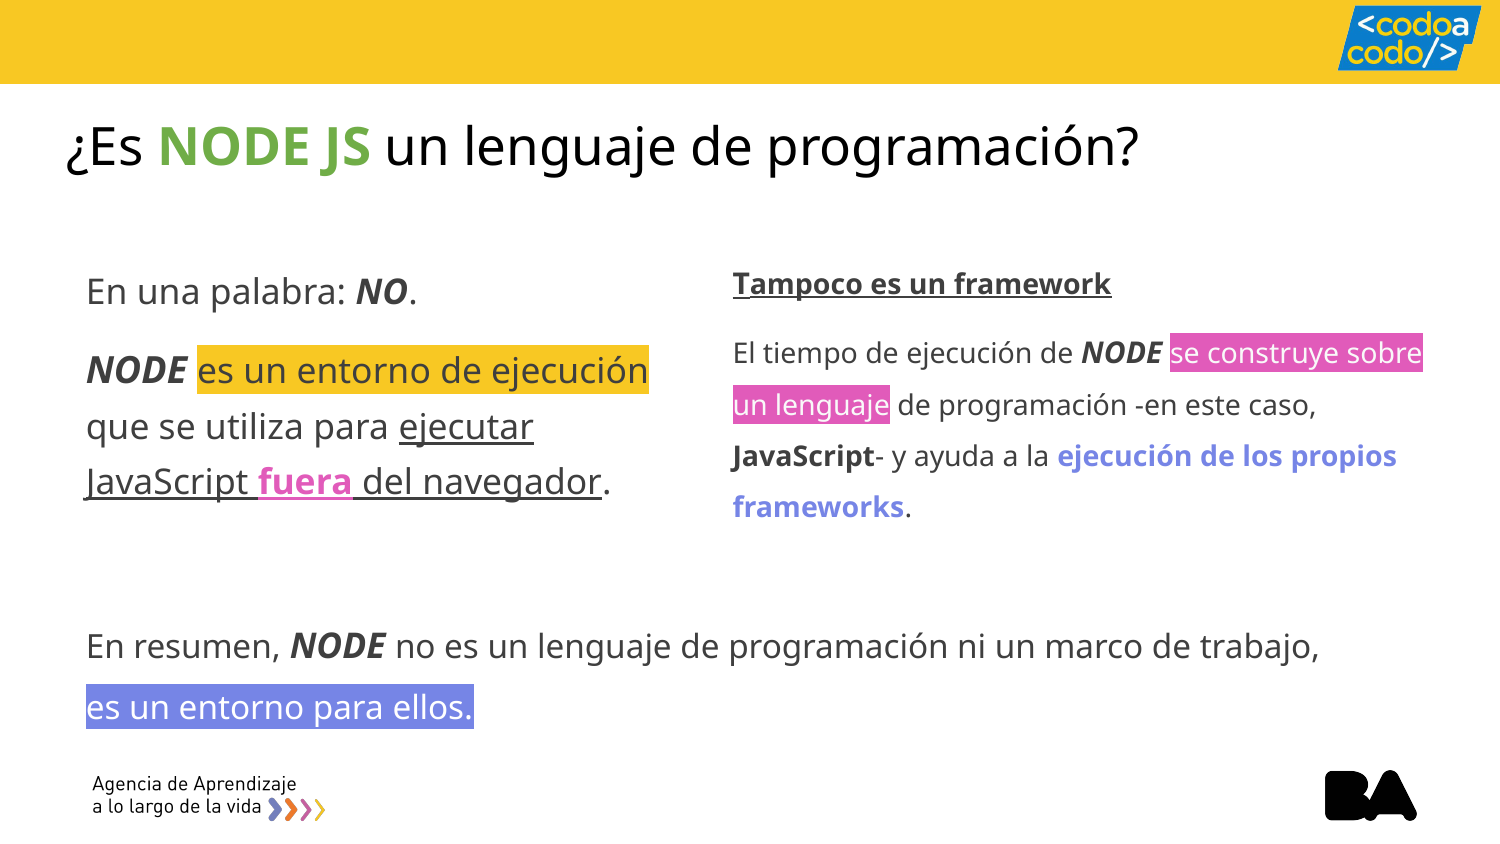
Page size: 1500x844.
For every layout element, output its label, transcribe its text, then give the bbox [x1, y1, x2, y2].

text_box En resumen, NODE no es un lenguaje de programación ni un marco de trabajo, es un entorno para ellos. [70, 587, 1378, 741]
picture [1337, 5, 1482, 71]
picture [70, 756, 344, 835]
title ¿Es NODE JS un lenguaje de programación? [51, 98, 1446, 192]
text_box Tampoco es un framework El tiempo de ejecución de NODE se construye sobre un lenguaje de programación -en este caso, JavaScript- y ayuda a la ejecución de los propios frameworks. [717, 231, 1456, 539]
picture [1325, 770, 1417, 821]
list En una palabra: NO. NODE es un entorno de ejecución que se utiliza para ejecutar JavaScript fuera del navegador. [70, 241, 717, 529]
